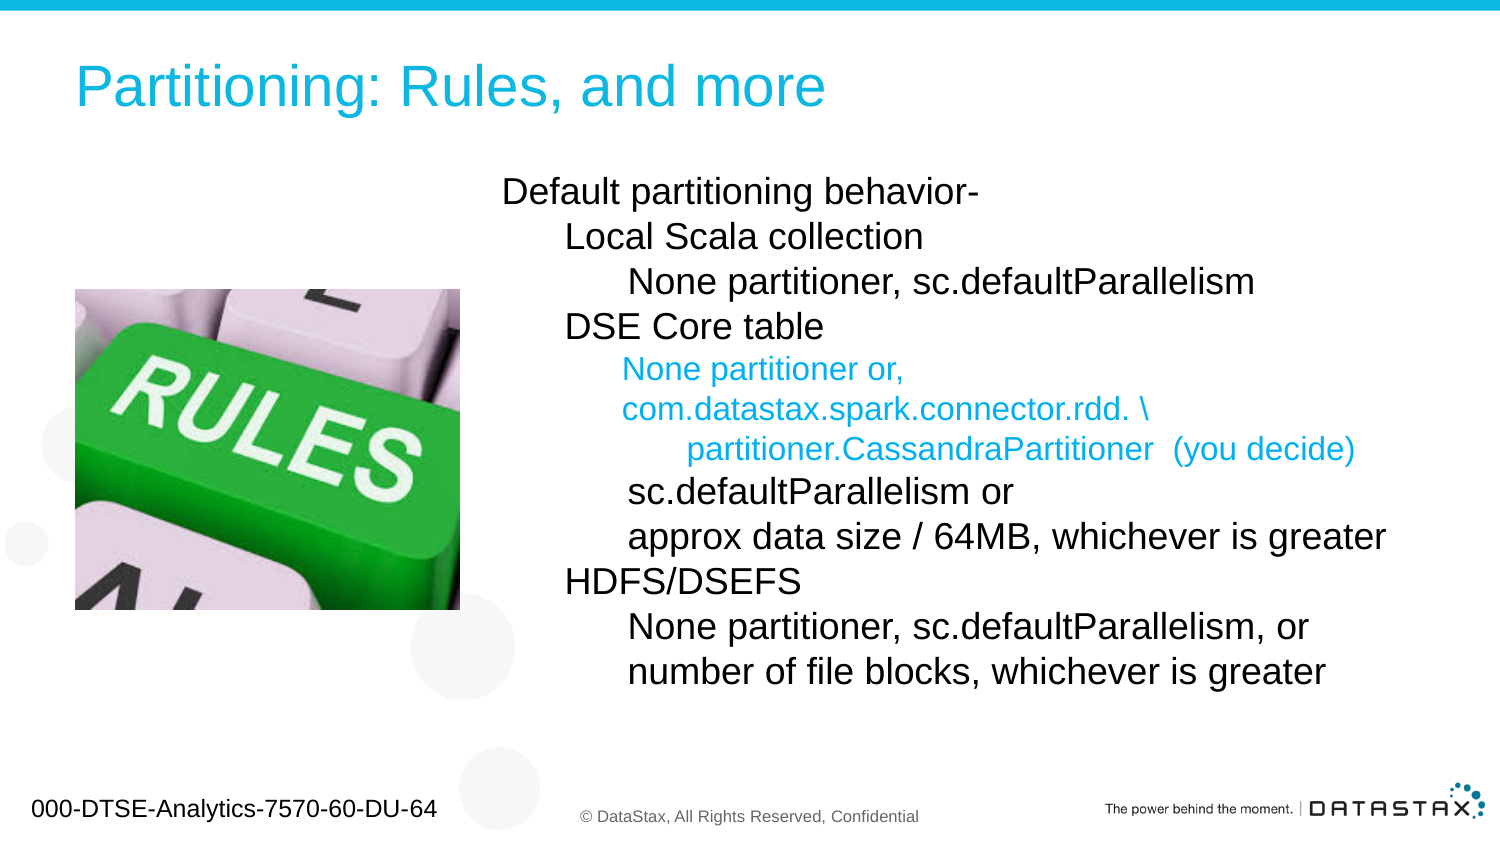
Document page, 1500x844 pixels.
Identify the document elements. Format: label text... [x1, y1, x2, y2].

slide_number 000-DTSE-Analytics-7570-60-DU-64 [16, 785, 720, 831]
title Partitioning: Rules, and more [75, 44, 1425, 135]
text_box Default partitioning behavior- Local Scala collection None partitioner, sc.defaultParallelism DSE Core table None partitioner or, com.datastax.spark.connector.rdd. \ partitioner.CassandraPartitioner (you decide) sc.defaultParallelism or approx data size / 64MB, whichever is greater HDFS/DSEFS None partitioner, sc.defaultParallelism, or number of file blocks, whichever is greater [486, 159, 1484, 700]
picture [74, 288, 460, 610]
picture [1090, 767, 1500, 834]
